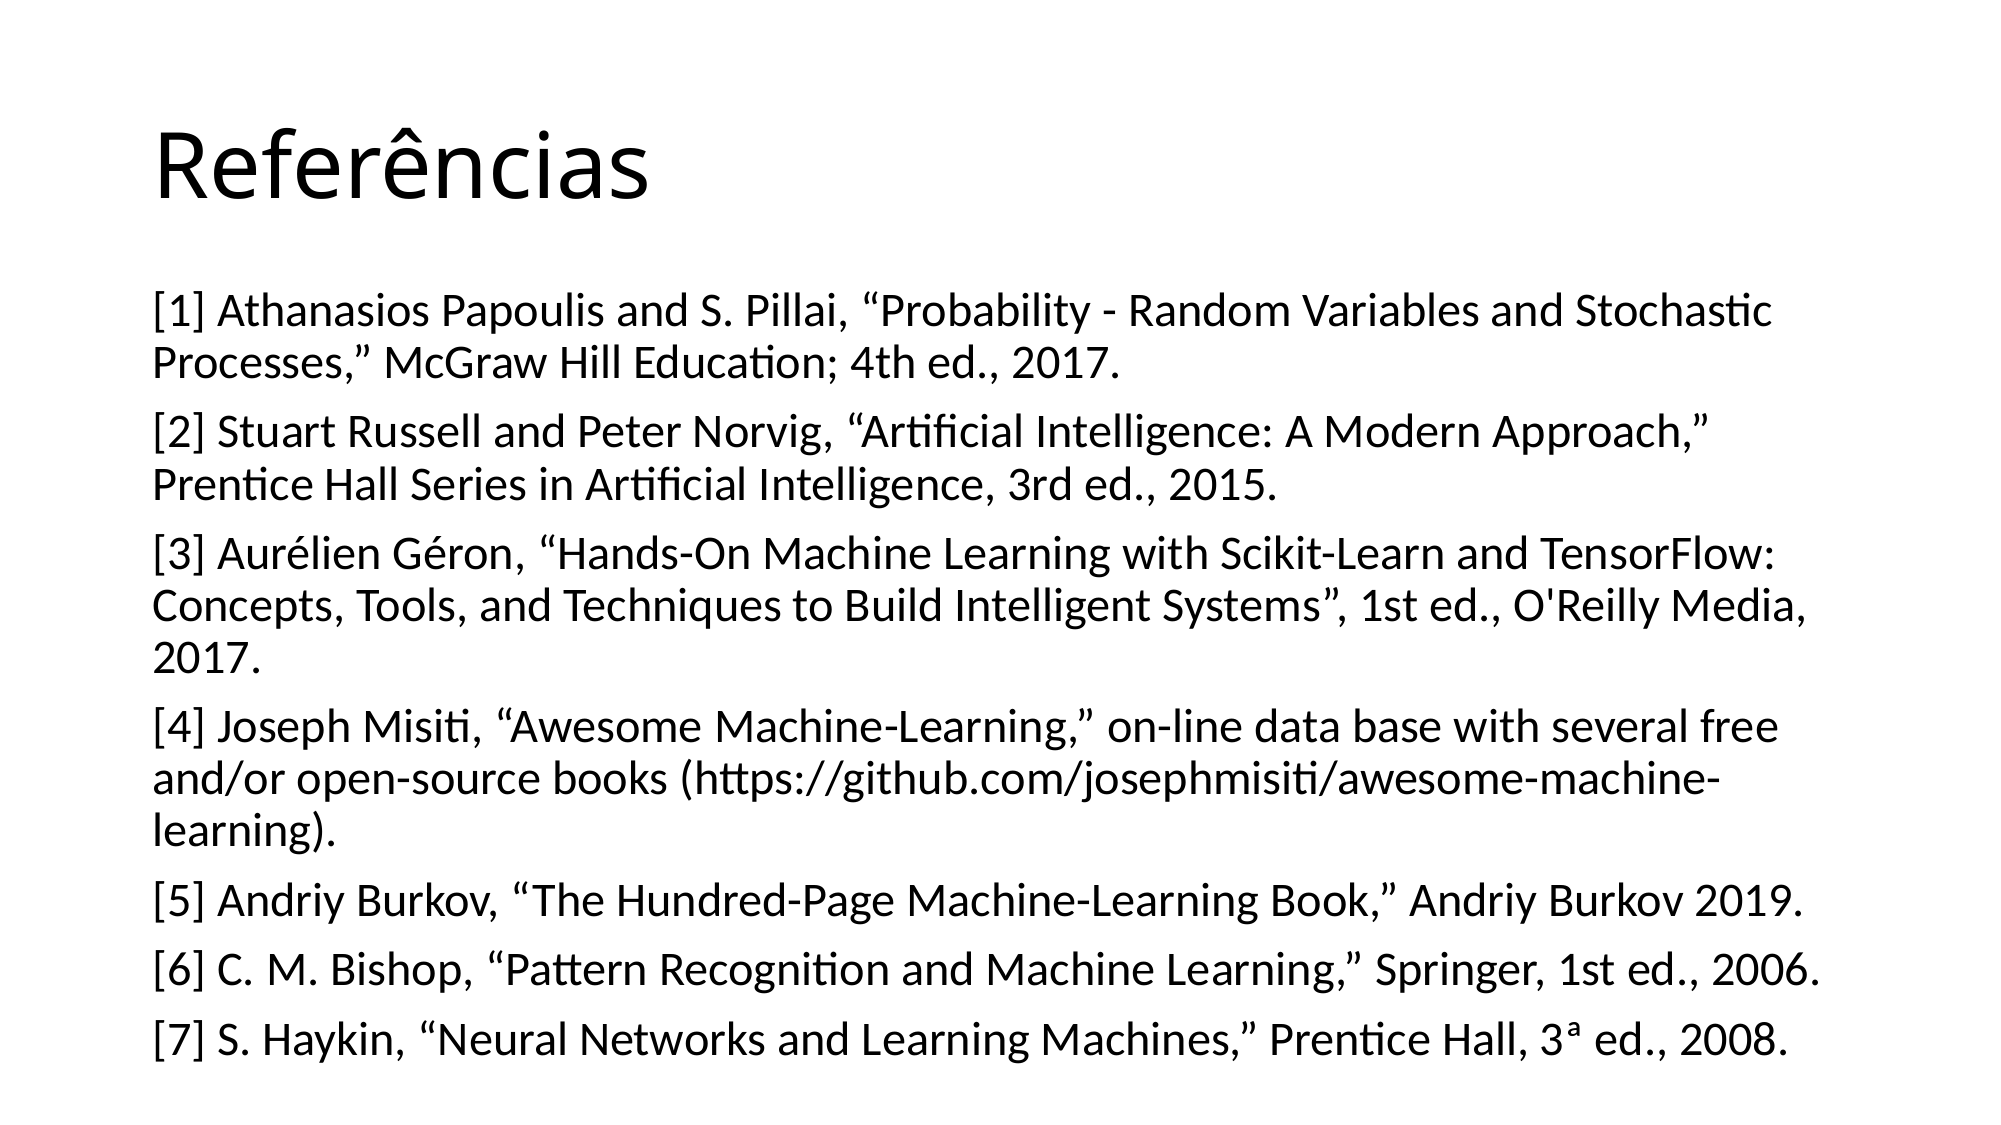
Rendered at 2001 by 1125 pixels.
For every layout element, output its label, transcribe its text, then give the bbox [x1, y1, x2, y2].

title Referências [137, 59, 1863, 277]
list [1] Athanasios Papoulis and S. Pillai, “Probability - Random Variables and Stochastic Processes,” McGraw Hill Education; 4th ed., 2017. [2] Stuart Russell and Peter Norvig, “Artificial Intelligence: A Modern Approach,” Prentice Hall Series in Artificial Intelligence, 3rd ed., 2015. [3] Aurélien Géron, “Hands-On Machine Learning with Scikit-Learn and TensorFlow: Concepts, Tools, and Techniques to Build Intelligent Systems”, 1st ed., O'Reilly Media, 2017. [4] Joseph Misiti, “Awesome Machine-Learning,” on-line data base with several free and/or open-source books (https://github.com/josephmisiti/awesome-machine-learning). [5] Andriy Burkov, “The Hundred-Page Machine-Learning Book,” Andriy Burkov 2019. [6] C. M. Bishop, “Pattern Recognition and Machine Learning,” Springer, 1st ed., 2006. [7] S. Haykin, “Neural Networks and Learning Machines,” Prentice Hall, 3ª ed., 2008. [137, 277, 1863, 1109]
